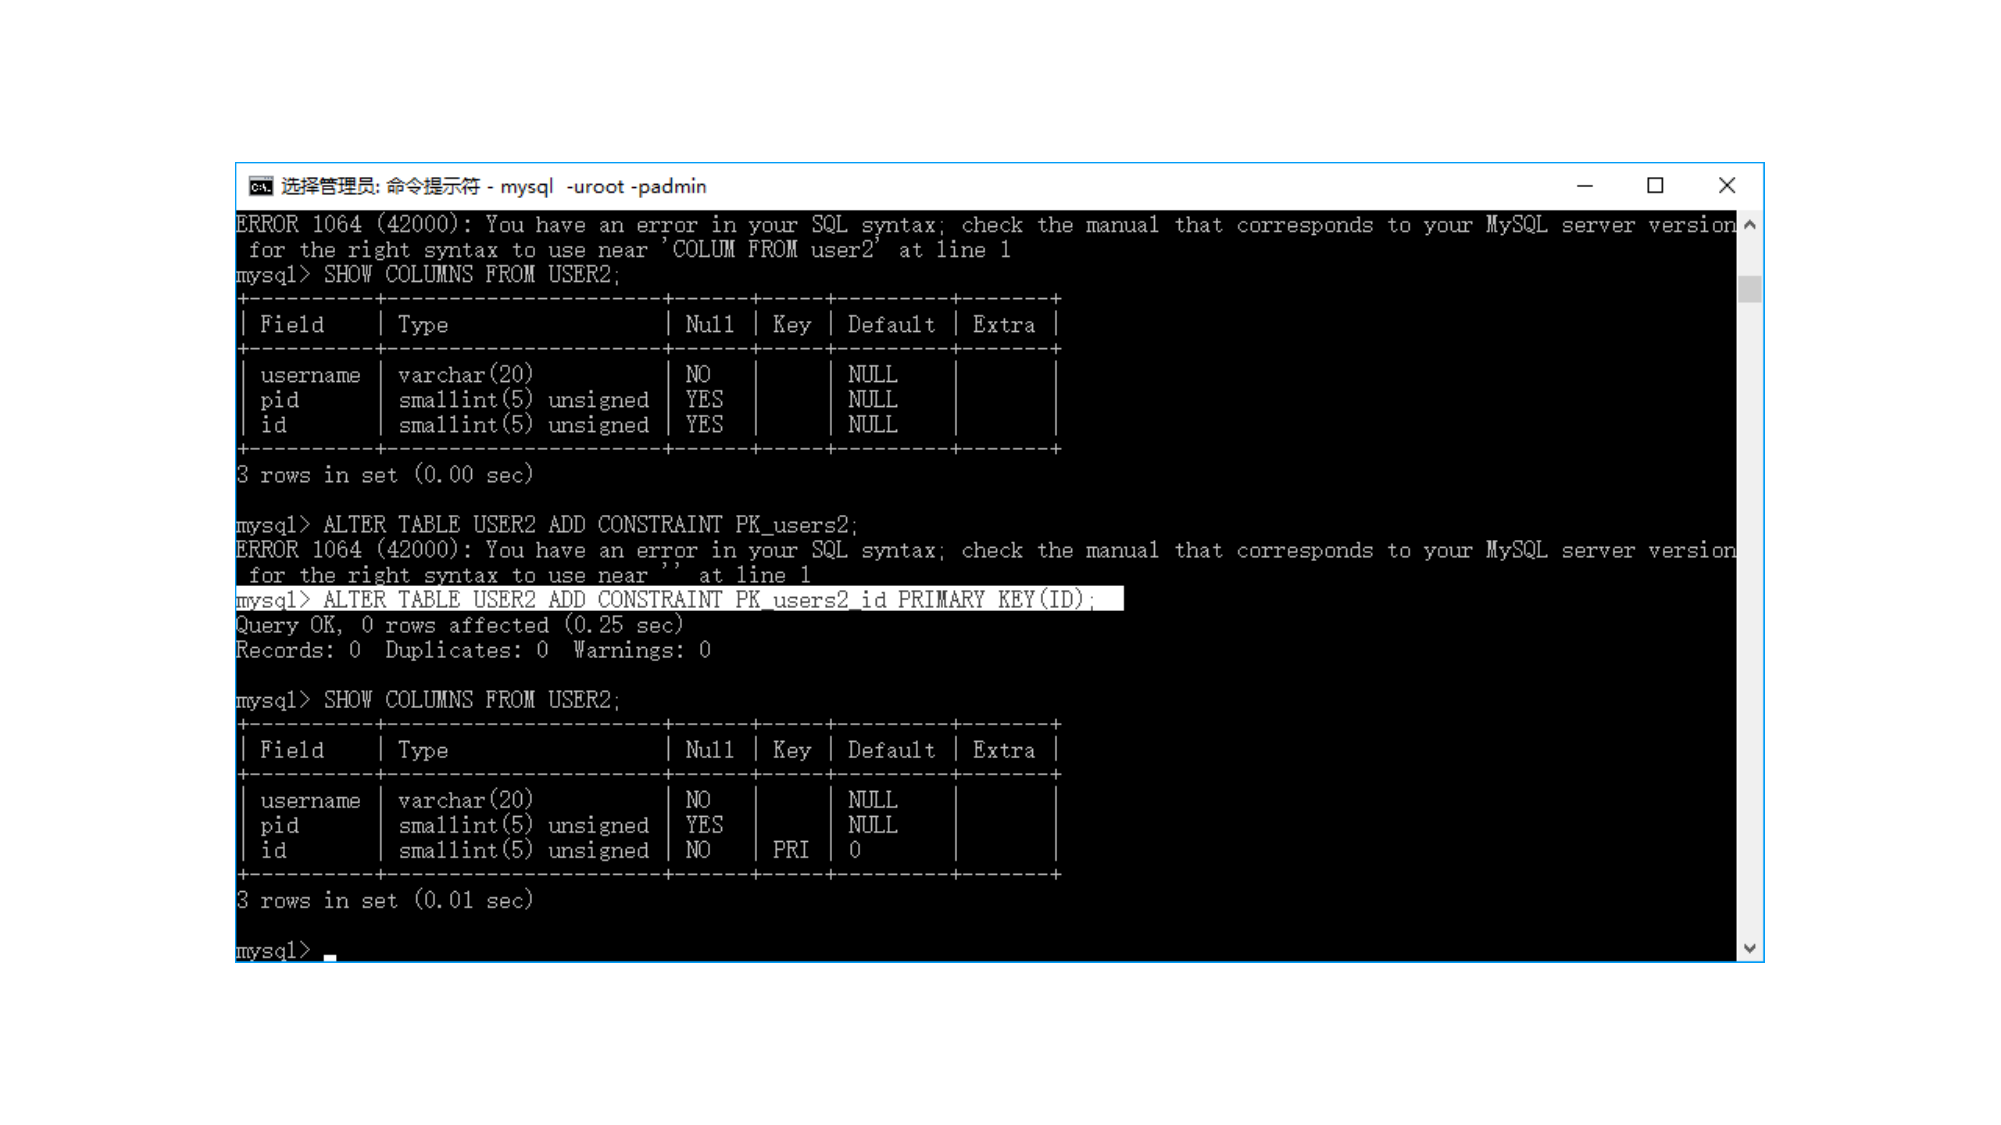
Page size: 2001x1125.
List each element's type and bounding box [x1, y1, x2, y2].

picture [235, 162, 1765, 963]
